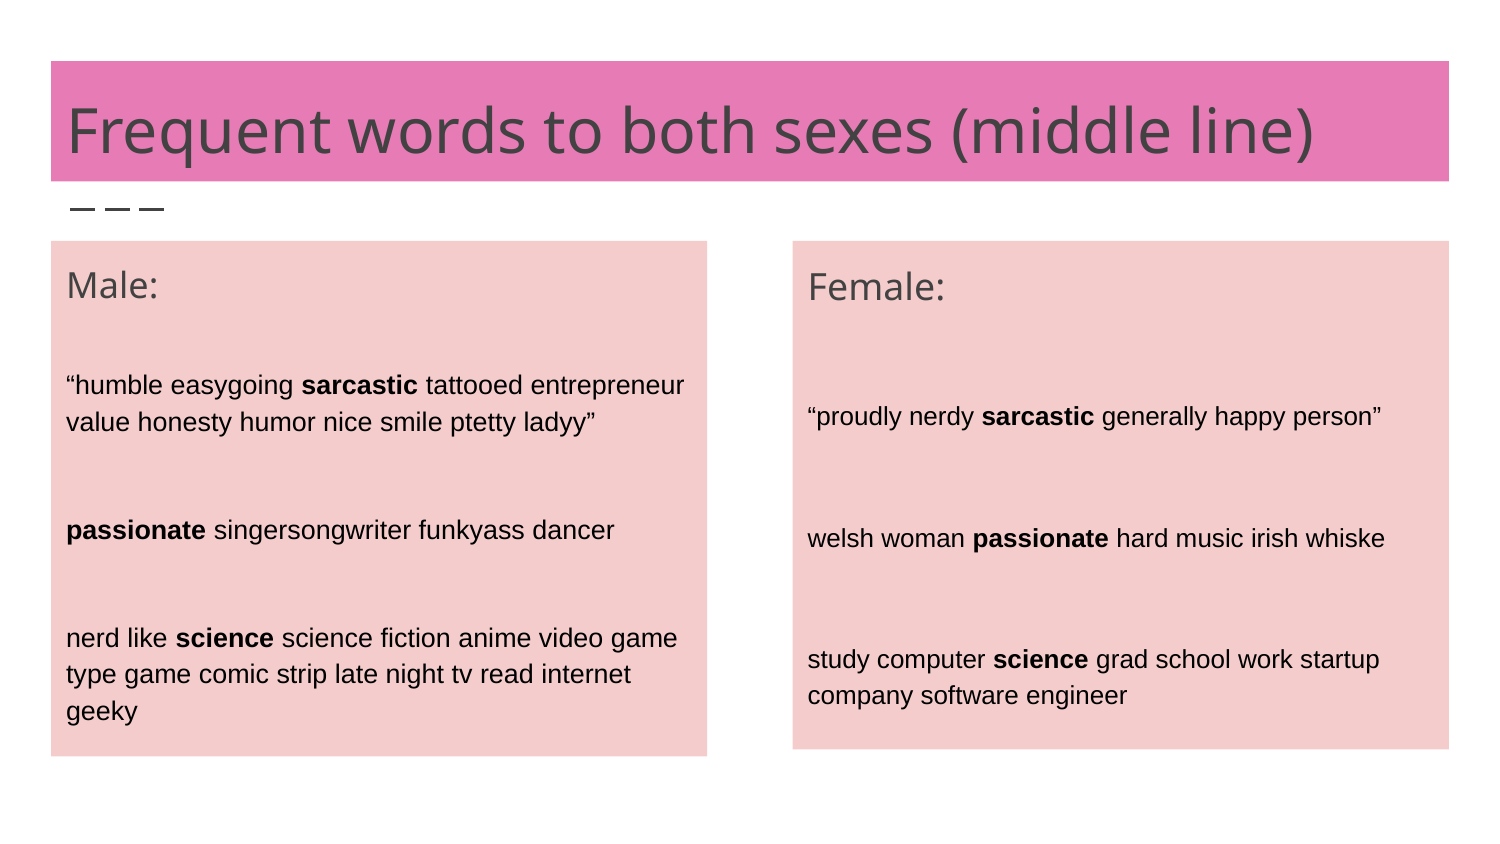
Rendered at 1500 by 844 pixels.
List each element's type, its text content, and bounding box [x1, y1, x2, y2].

list Male: “humble easygoing sarcastic tattooed entrepreneur value honesty humor nice smile ptetty ladyy” passionate singersongwriter funkyass dancer nerd like science science fiction anime video game type game comic strip late night tv read internet geeky [51, 240, 708, 757]
title Frequent words to both sexes (middle line) [51, 61, 1449, 182]
list Female: “proudly nerdy sarcastic generally happy person” welsh woman passionate hard music irish whiske study computer science grad school work startup company software engineer [792, 240, 1449, 750]
